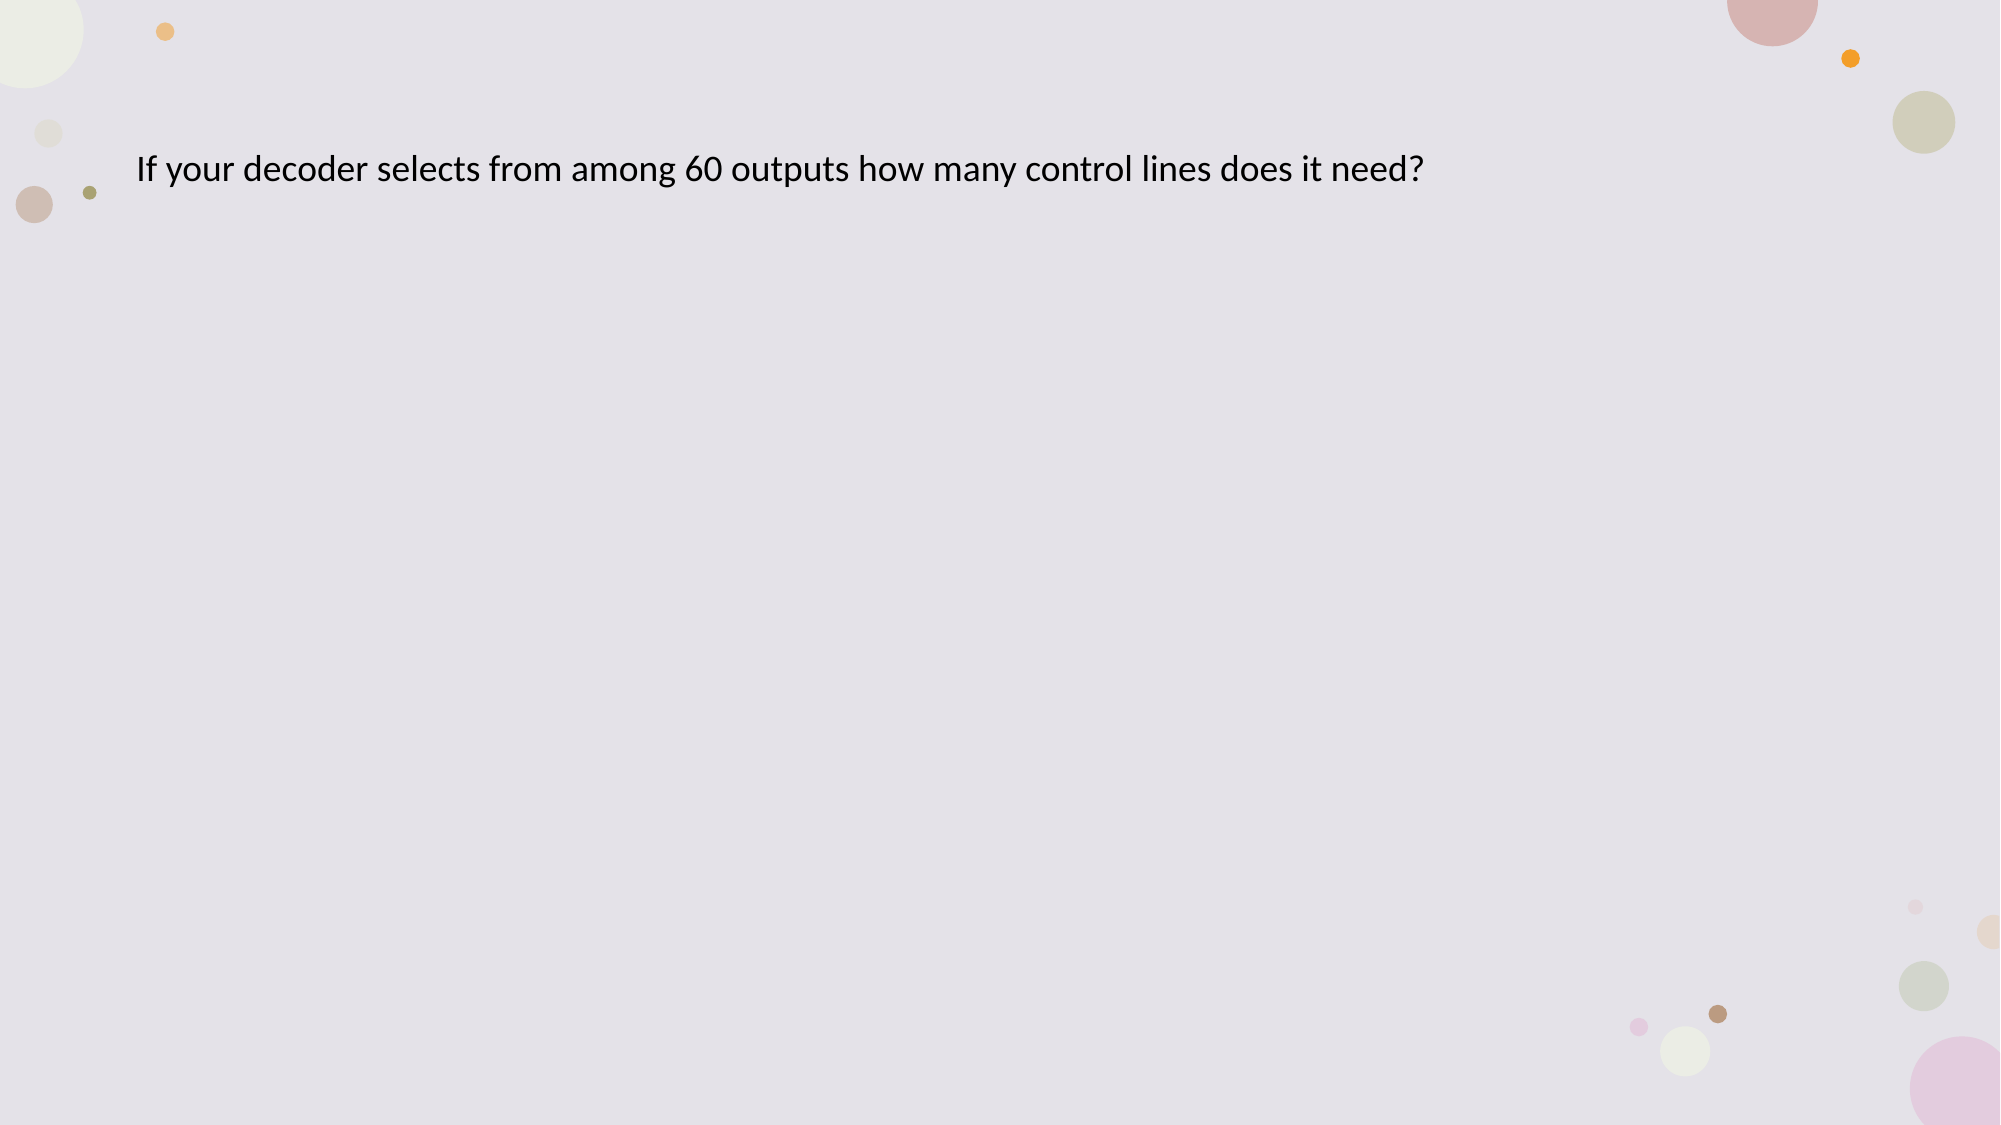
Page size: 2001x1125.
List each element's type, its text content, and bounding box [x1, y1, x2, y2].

text_box If your decoder selects from among 60 outputs how many control lines does it need? [121, 136, 1442, 197]
